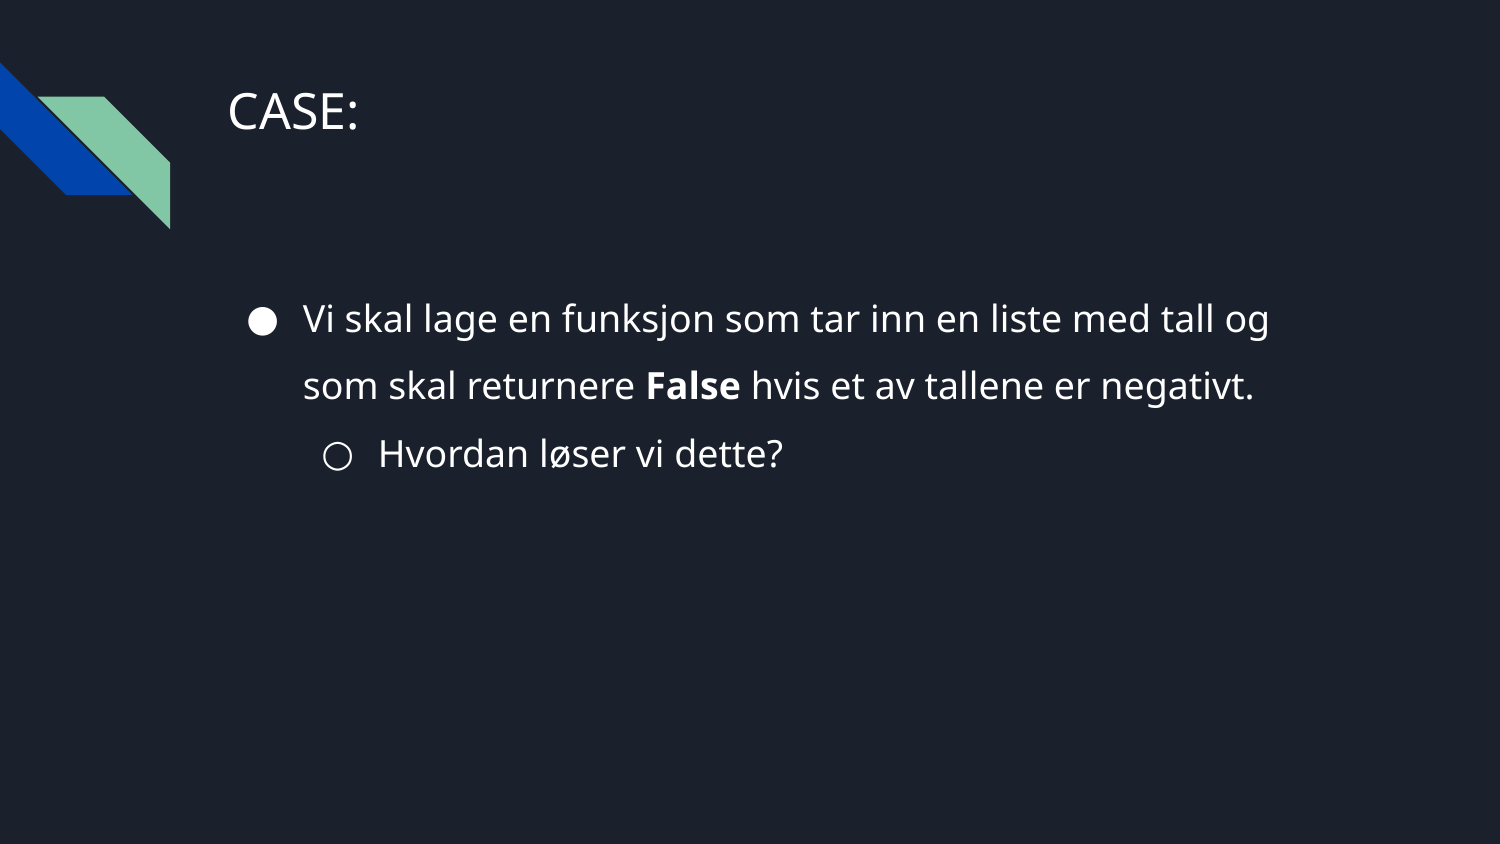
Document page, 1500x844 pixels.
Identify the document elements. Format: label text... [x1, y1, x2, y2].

list Vi skal lage en funksjon som tar inn en liste med tall og som skal returnere False hvis et av tallene er negativt. Hvordan løser vi dette? [212, 257, 1368, 735]
title CASE: [212, 64, 1368, 215]
